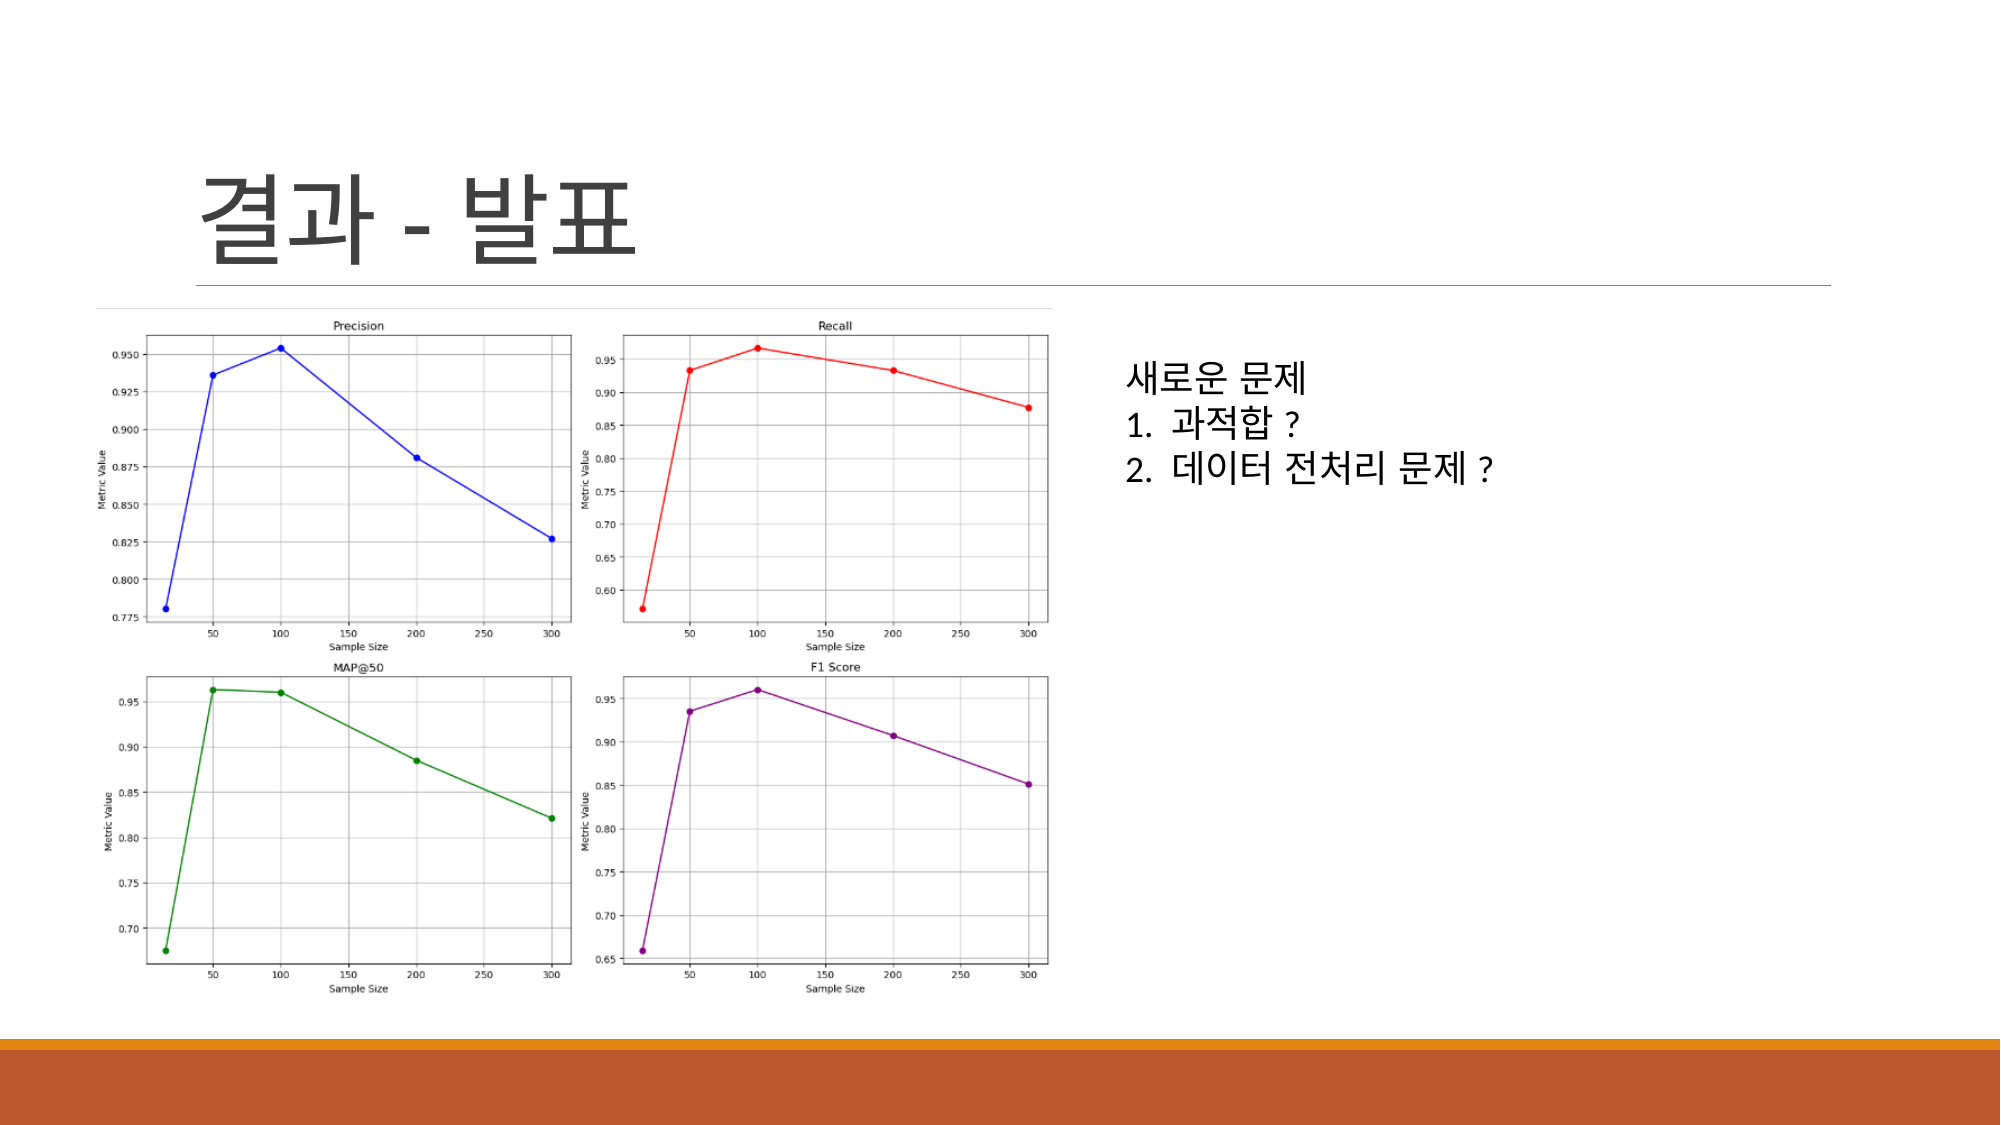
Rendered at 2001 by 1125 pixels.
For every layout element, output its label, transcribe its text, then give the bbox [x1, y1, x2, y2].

text_box 새로운 문제 1. 과적합? 2. 데이터 전처리 문제? [1110, 347, 1925, 498]
title 결과-발표 [180, 47, 1830, 285]
picture [96, 307, 1053, 1005]
